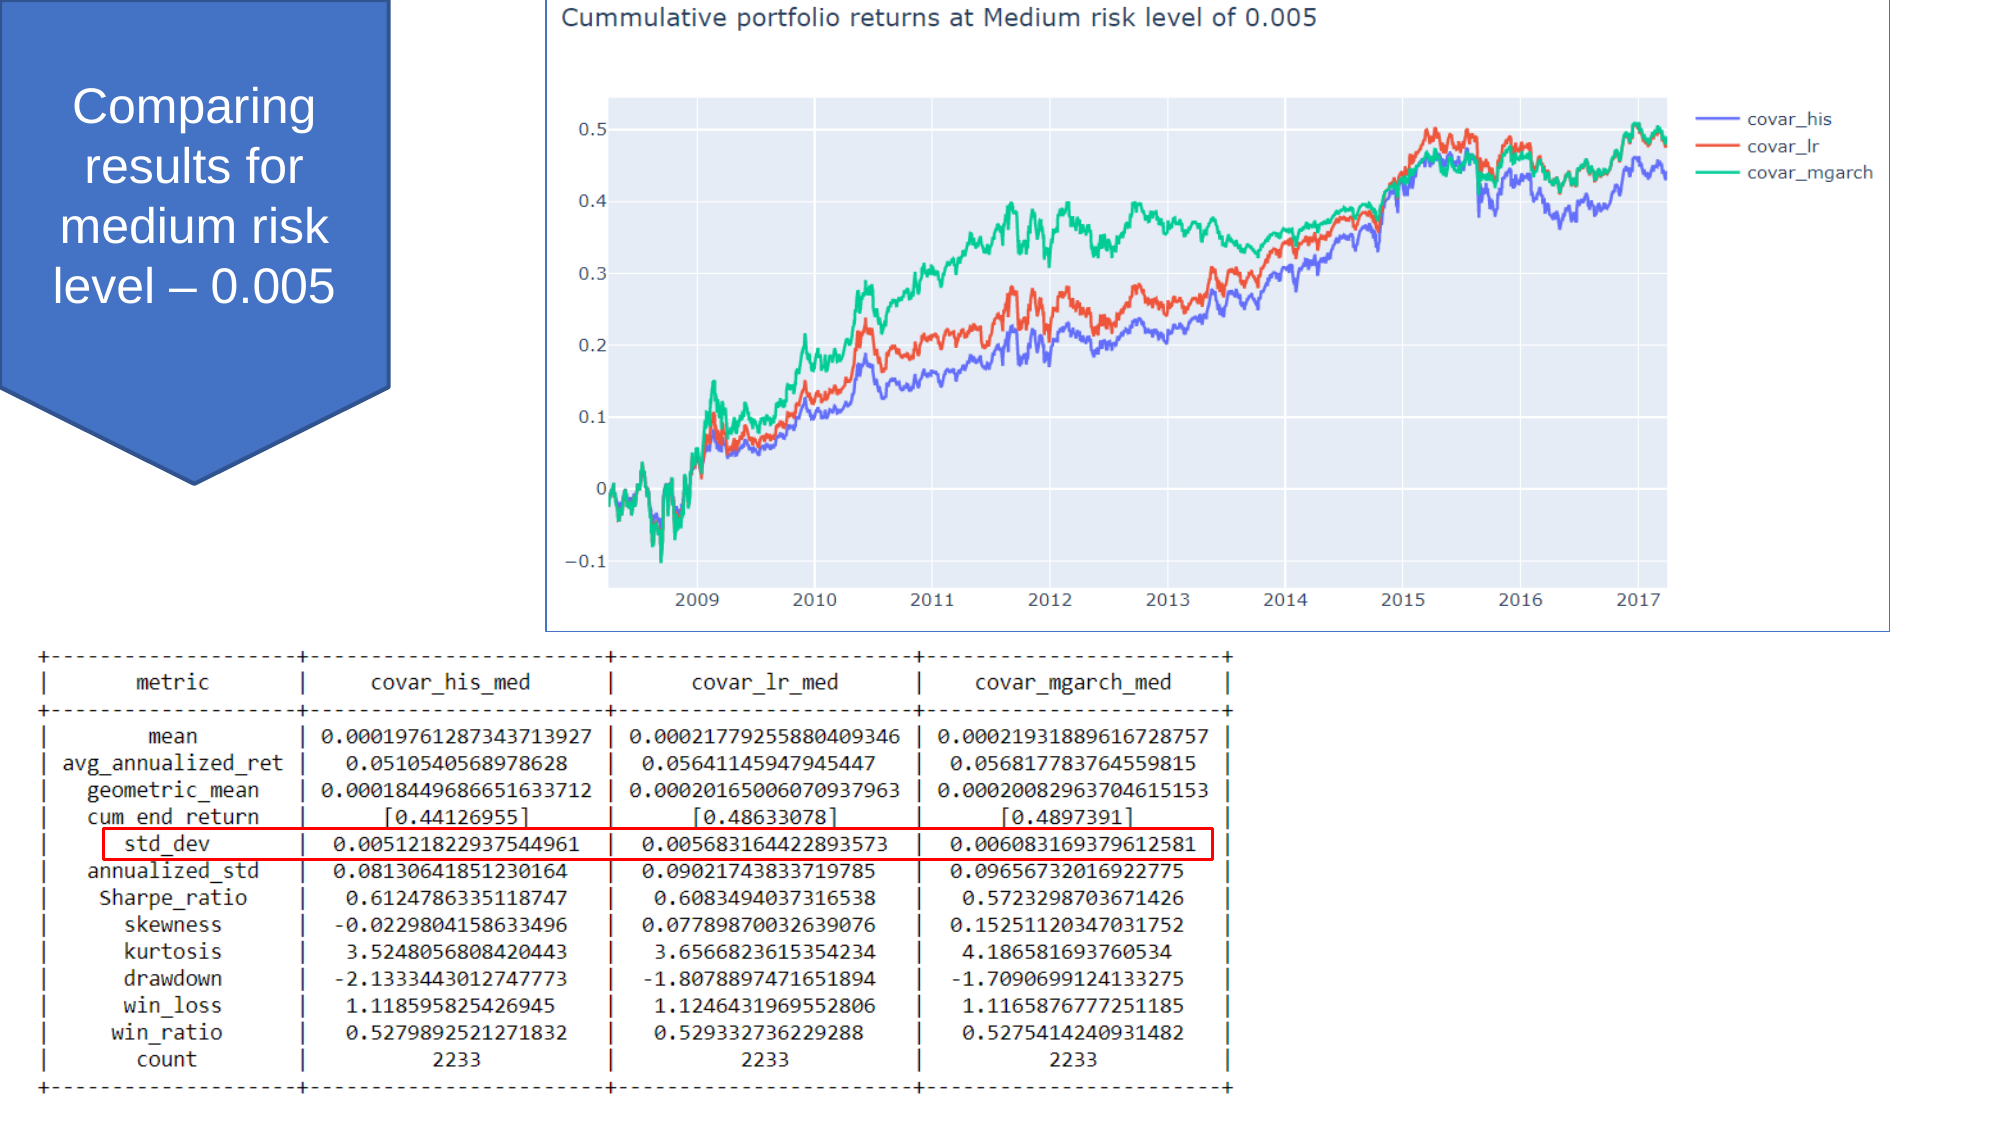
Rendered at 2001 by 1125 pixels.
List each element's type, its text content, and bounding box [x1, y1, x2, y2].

picture [546, 0, 1889, 632]
picture [31, 645, 1239, 1100]
text_box Comparing results for medium risk level – 0.005 [0, 0, 389, 484]
